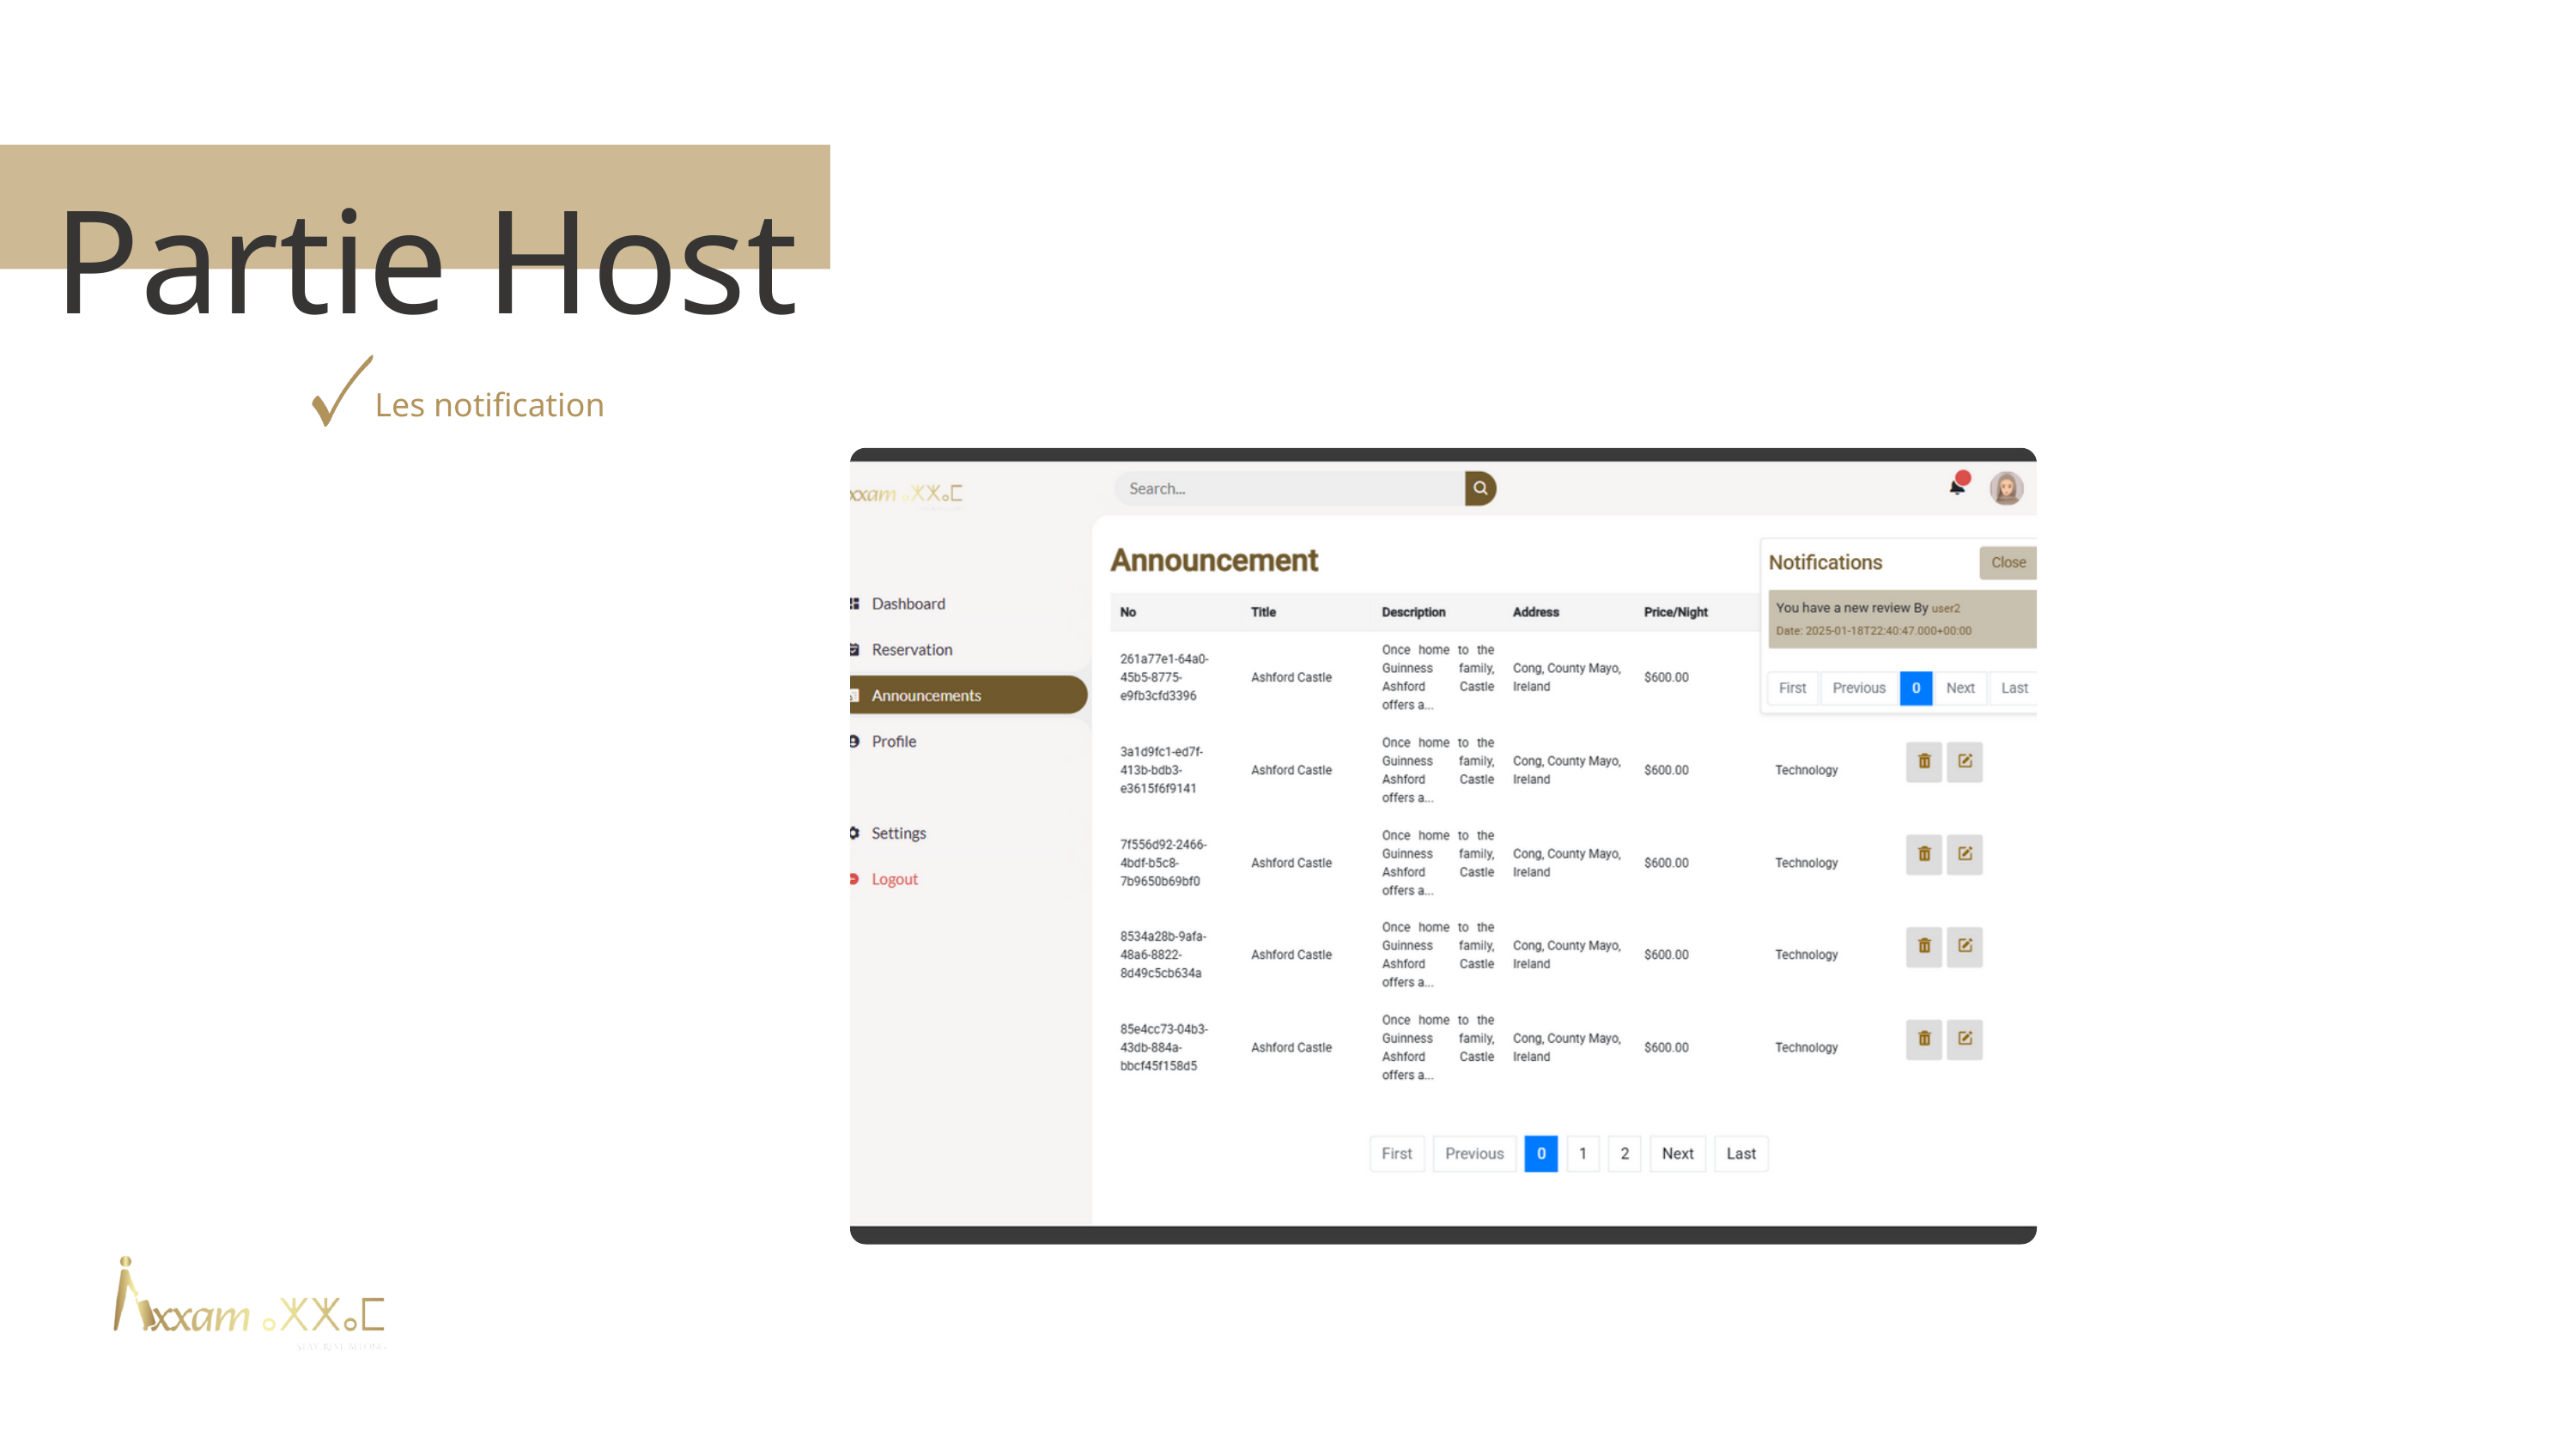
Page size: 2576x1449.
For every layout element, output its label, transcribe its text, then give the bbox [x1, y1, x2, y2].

text_box [0, 144, 830, 270]
text_box Les notification [373, 378, 607, 424]
text_box [312, 355, 374, 427]
text_box Partie Host [21, 170, 830, 343]
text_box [808, 409, 2071, 1276]
text_box [103, 1253, 396, 1355]
